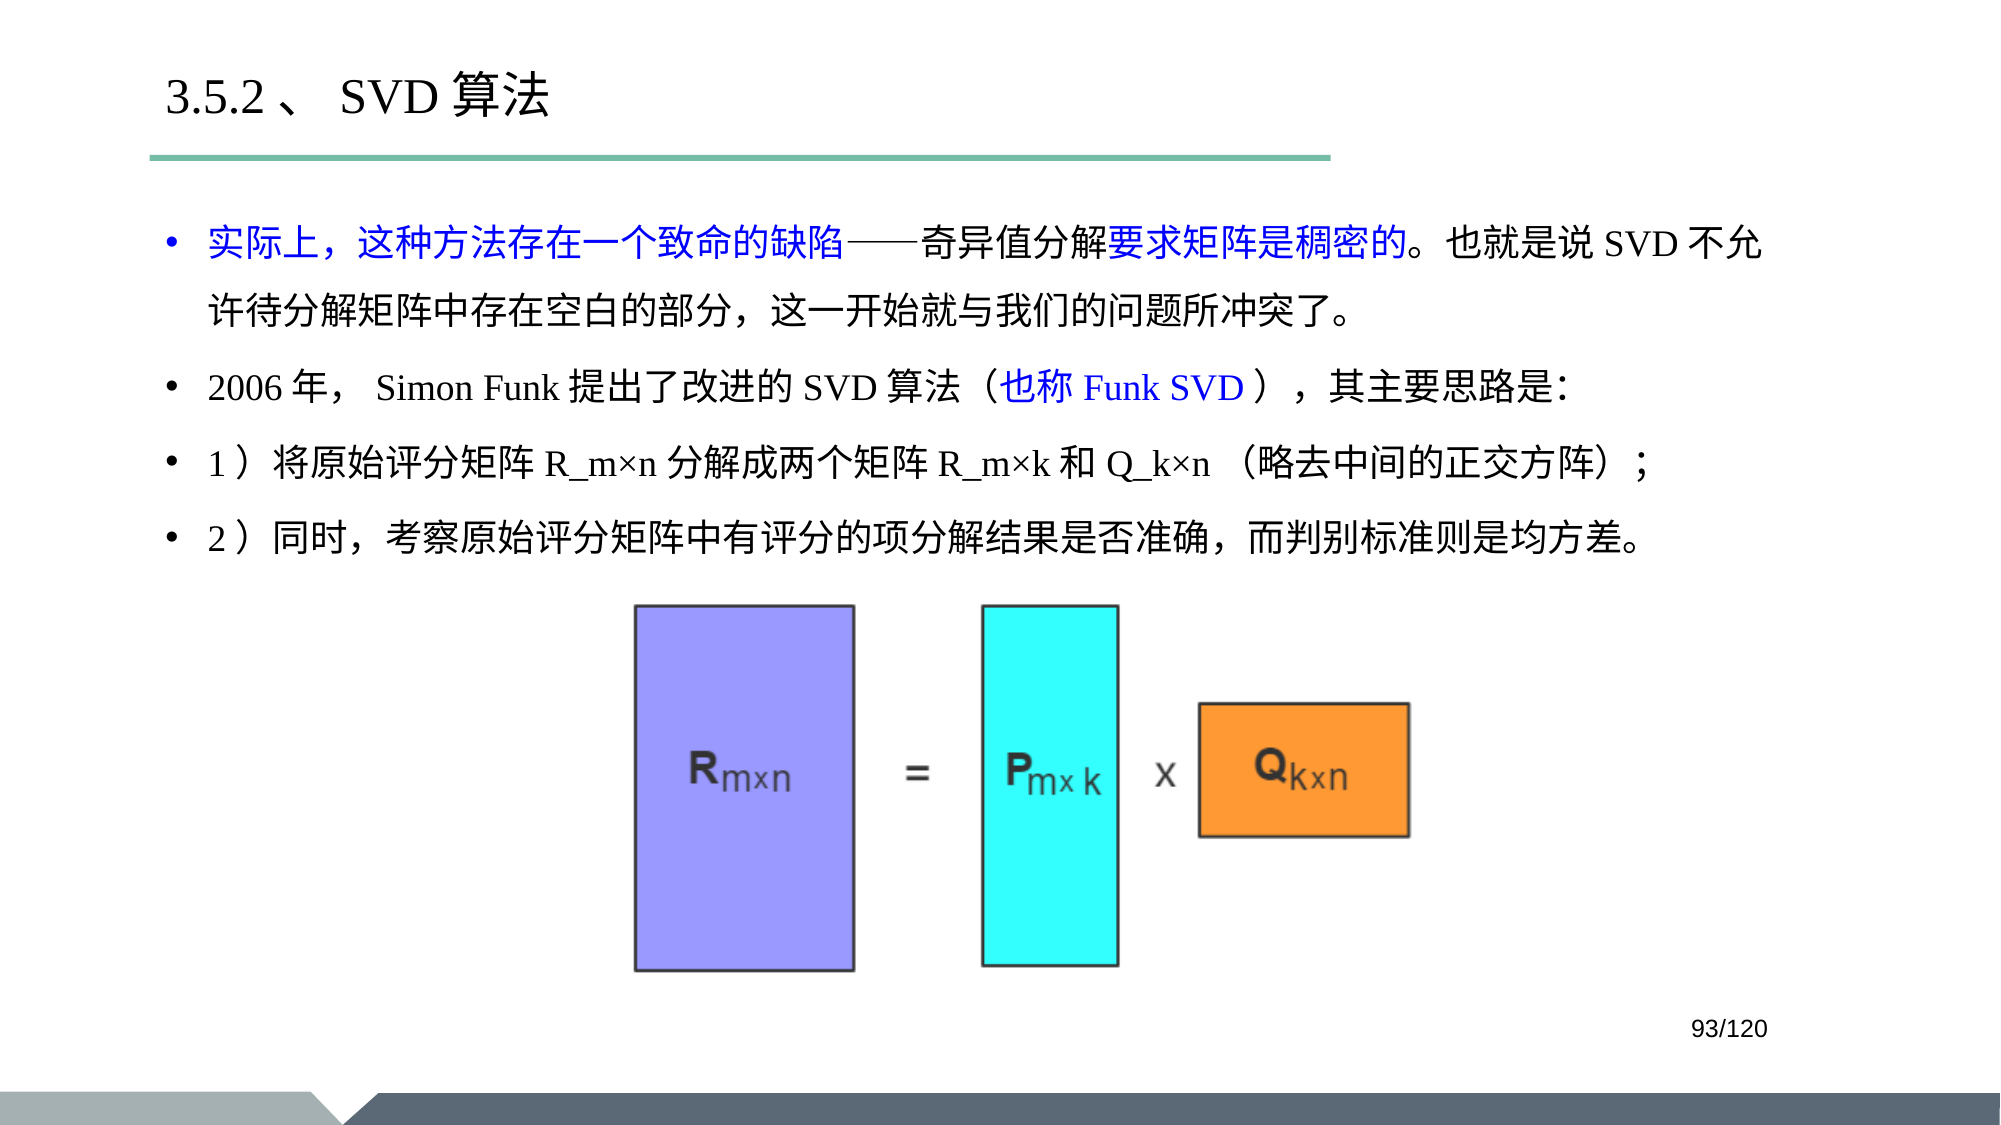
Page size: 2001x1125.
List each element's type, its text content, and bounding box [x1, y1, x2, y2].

title 3.5.2、SVD算法 [157, 28, 1406, 159]
picture [613, 576, 1441, 998]
slide_number /120 [1680, 1004, 1777, 1051]
list 实际上，这种方法存在一个致命的缺陷——奇异值分解要求矩阵是稠密的。也就是说SVD不允许待分解矩阵中存在空白的部分，这一开始就与我们的问题所冲突了。 2006年，Simon Funk提出了改进的SVD算法（也称Funk SVD），其主要思路是： 1）将原始评分矩阵R_m×n分解成两个矩阵R_m×k和Q_k×n（略去中间的正交方阵）； 2）同时，考察原始评分矩阵中有评分的项分解结果是否准确，而判别标准则是均方差。 [157, 188, 1789, 1061]
